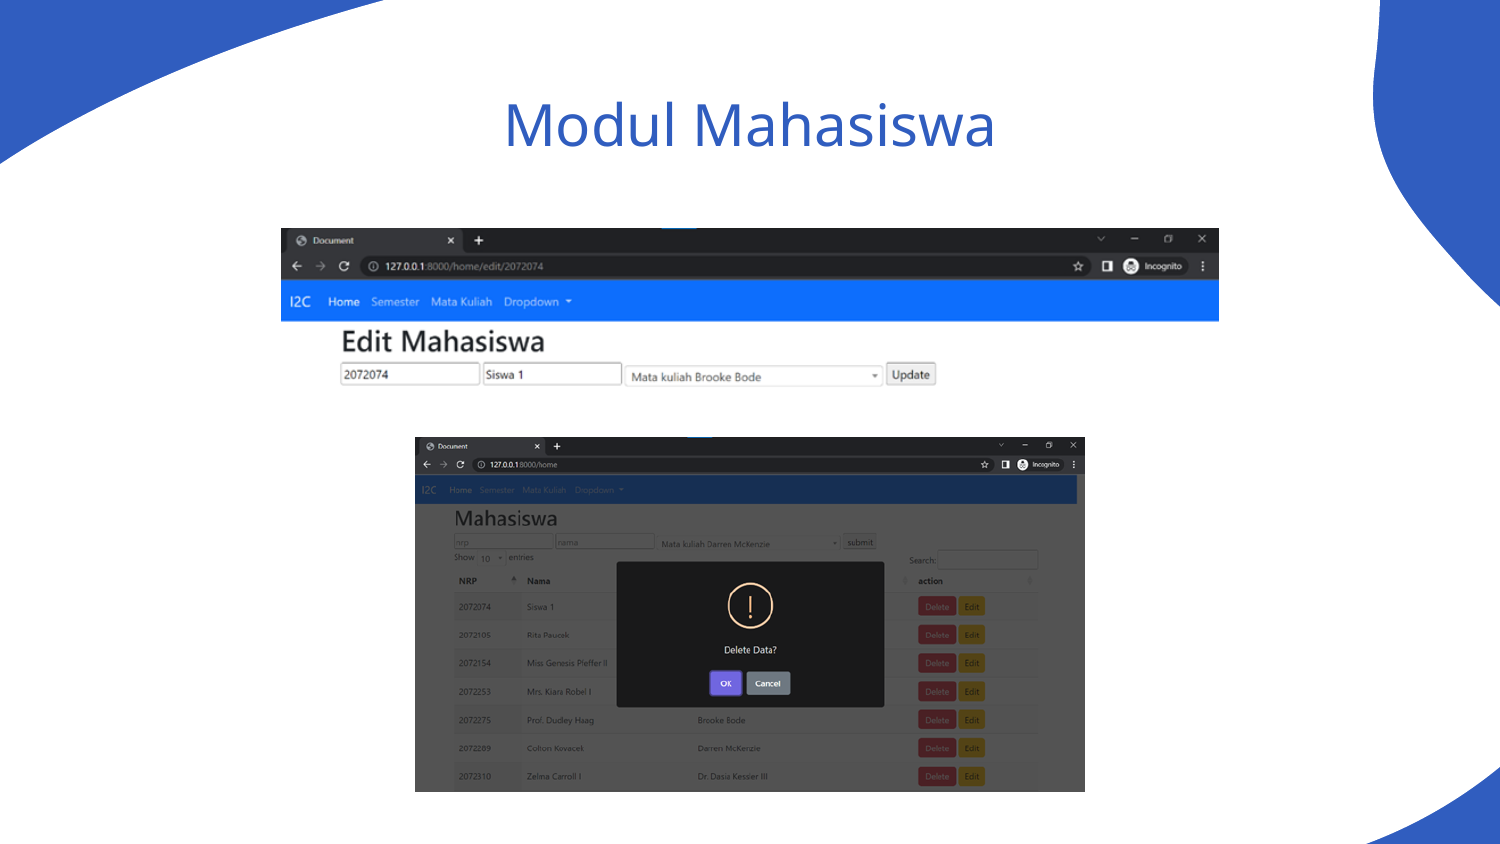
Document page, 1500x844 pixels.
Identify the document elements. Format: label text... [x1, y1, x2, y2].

picture [280, 228, 1220, 396]
title Modul Mahasiswa [51, 72, 1449, 167]
picture [415, 437, 1085, 792]
